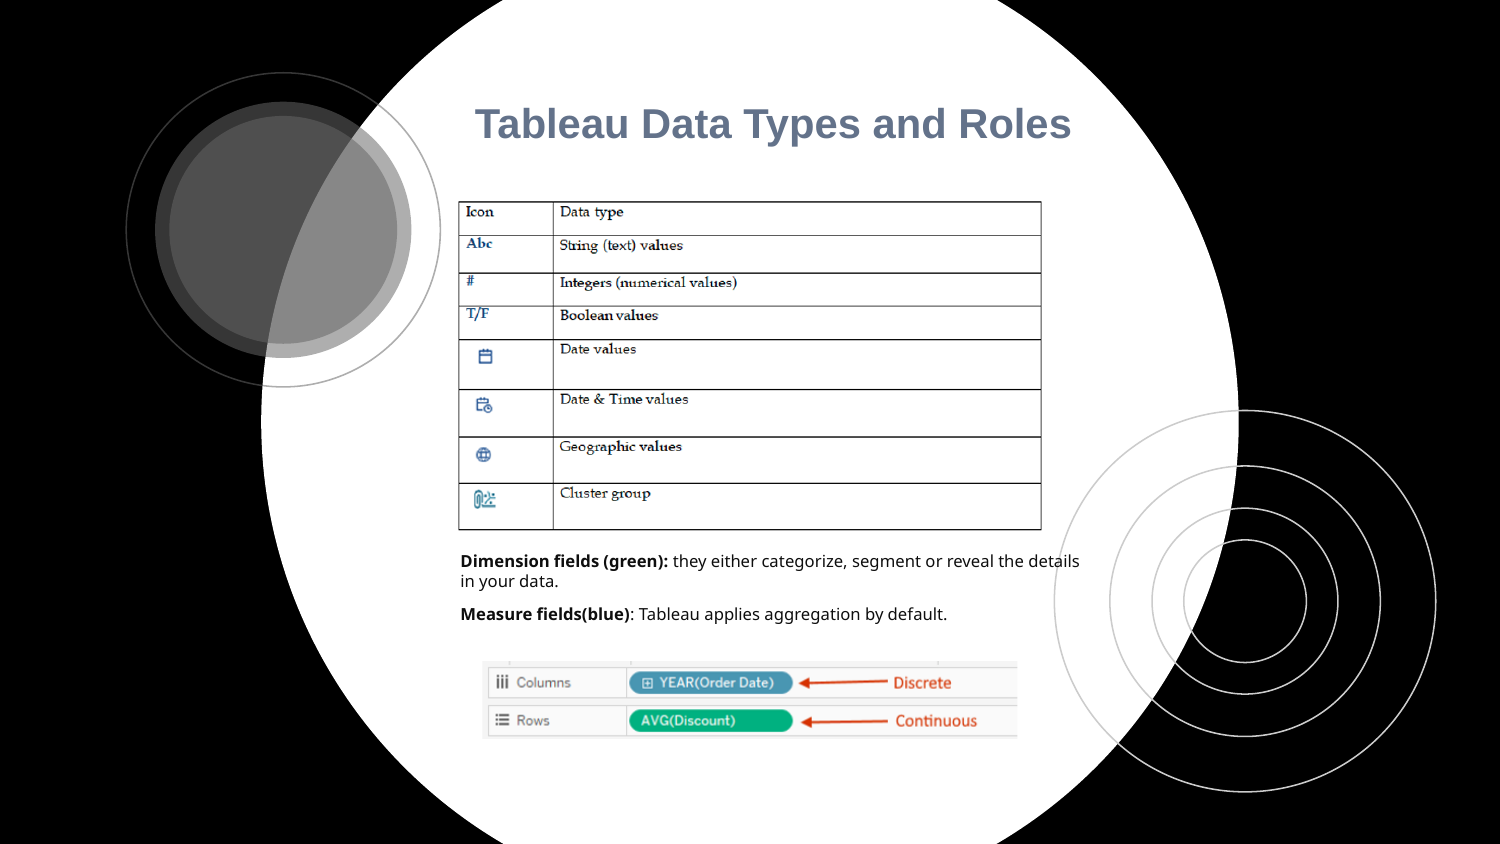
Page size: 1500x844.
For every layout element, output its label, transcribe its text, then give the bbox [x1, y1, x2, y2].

picture [451, 193, 1049, 537]
picture [482, 661, 1018, 739]
subtitle Dimension fields (green): they either categorize, segment or reveal the details in your data. Measure fields(blue): Tableau applies aggregation by default. [445, 536, 1104, 662]
text_box Tableau Data Types and Roles [460, 88, 1120, 154]
